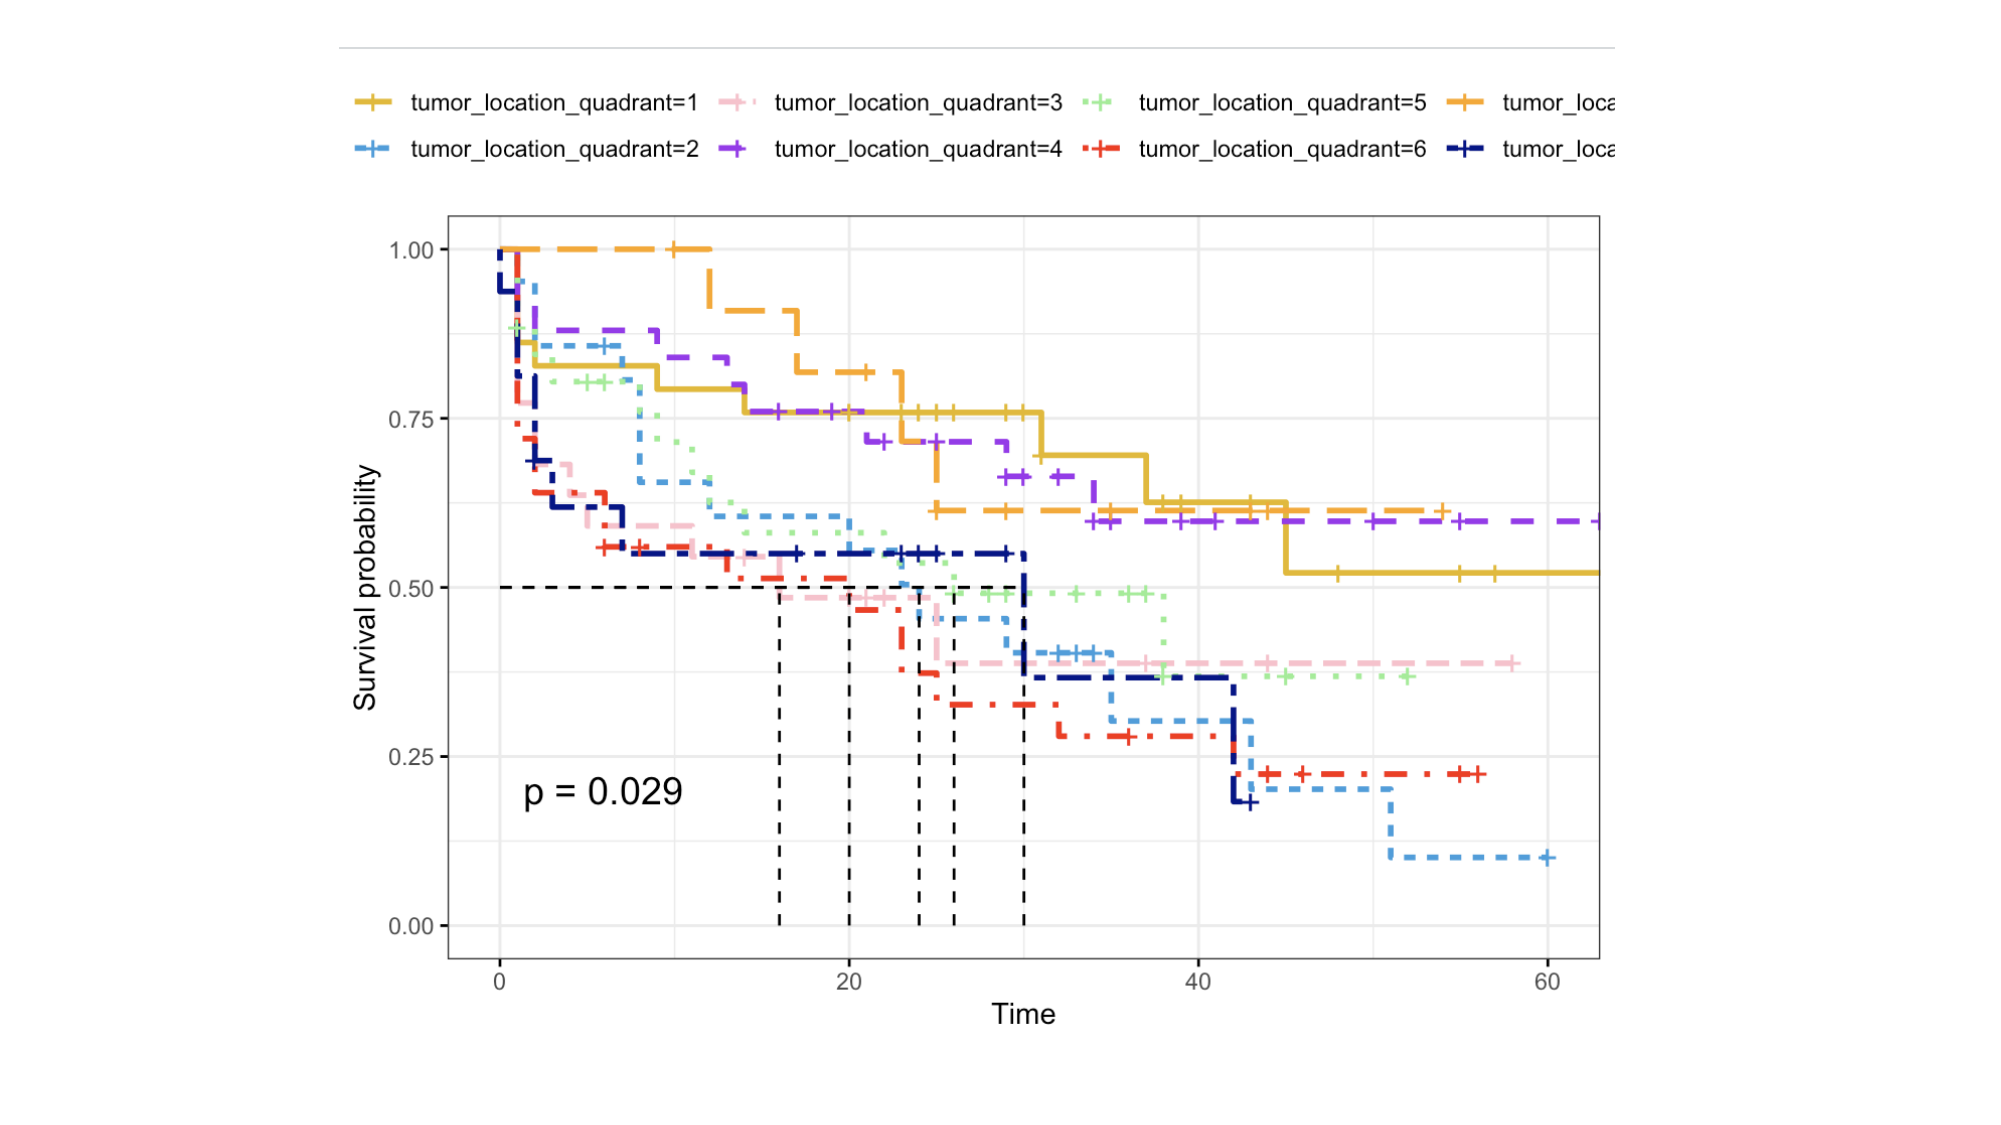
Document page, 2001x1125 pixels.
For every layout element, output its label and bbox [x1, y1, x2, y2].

picture [339, 47, 1615, 1042]
